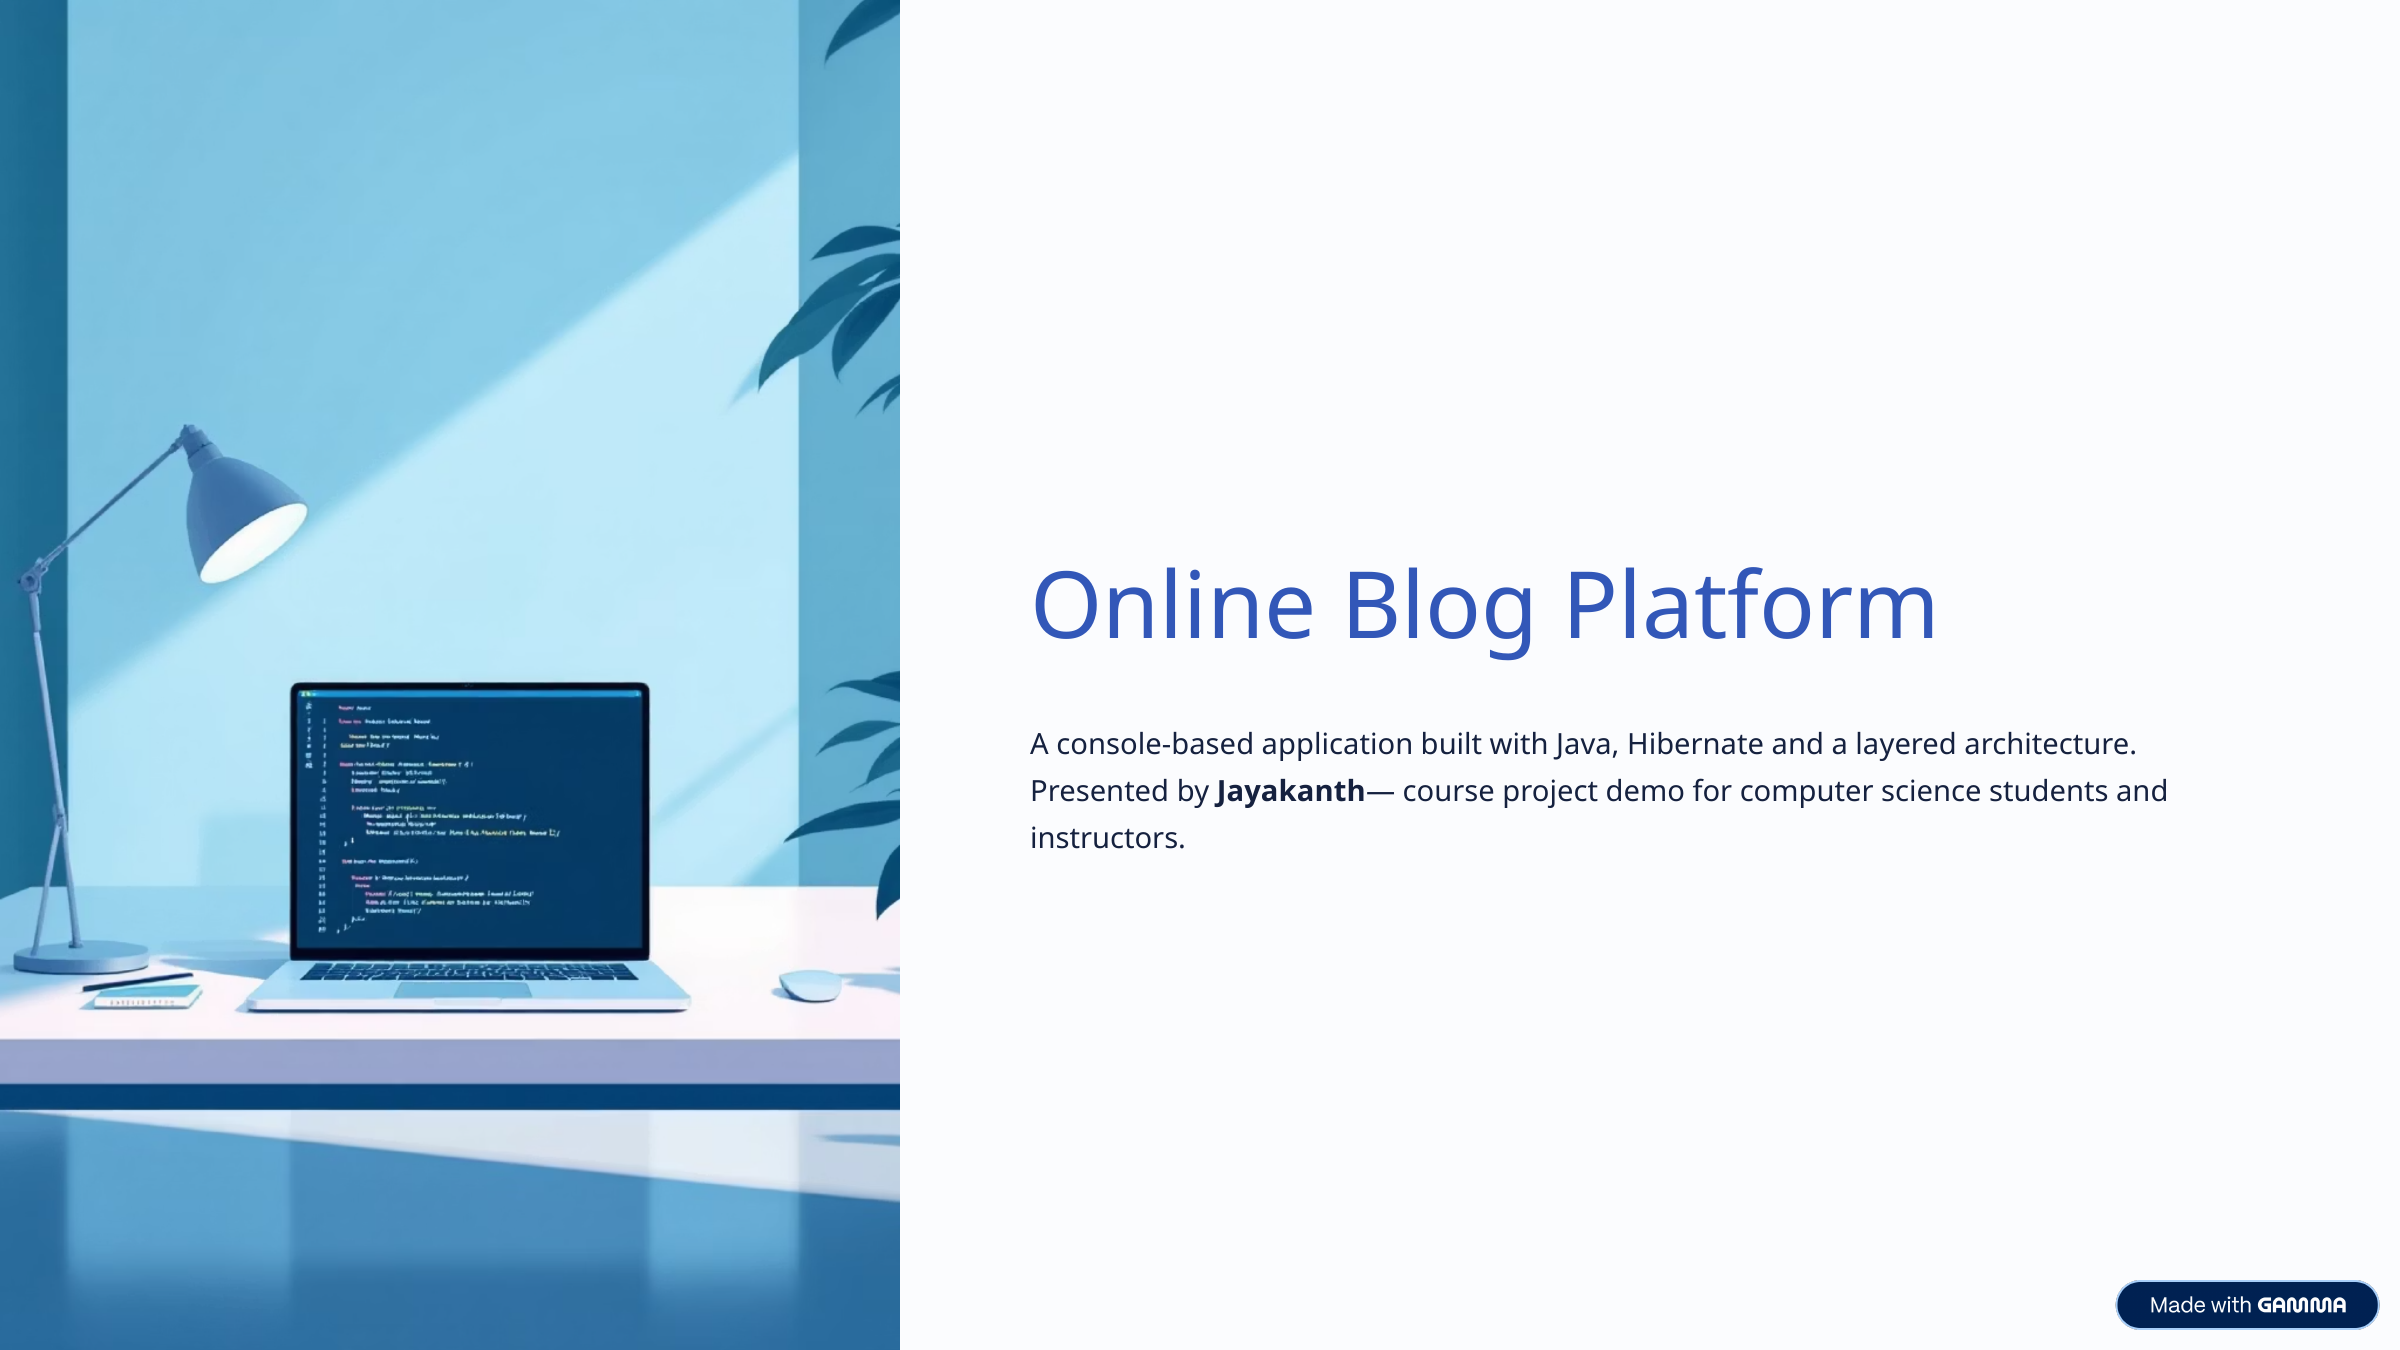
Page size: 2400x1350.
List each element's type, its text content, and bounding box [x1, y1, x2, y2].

text_box Online Blog Platform [1030, 541, 1961, 658]
picture [2106, 1271, 2389, 1339]
text_box A console-based application built with Java, Hibernate and a layered architecture. Presented by Jayakanth— course project demo for computer science students and instructors. [1030, 713, 2270, 809]
picture [0, 0, 900, 1350]
